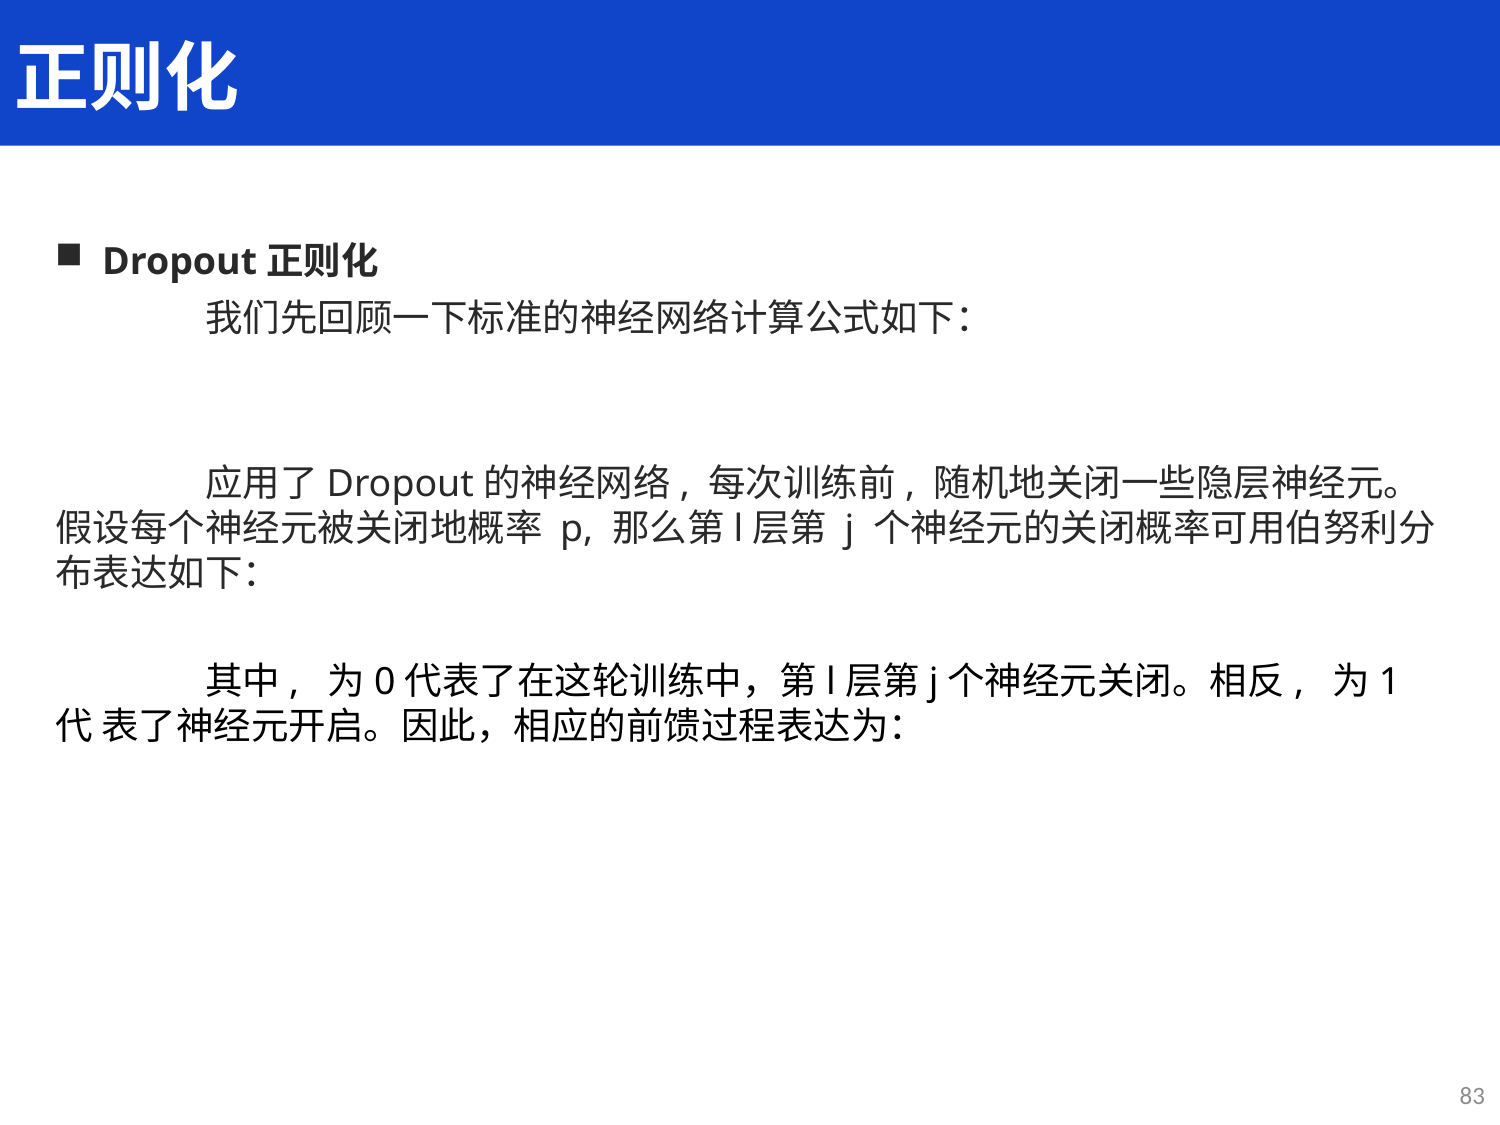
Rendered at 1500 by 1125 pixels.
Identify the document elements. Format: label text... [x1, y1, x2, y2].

text_box 正则化 [0, 0, 1500, 146]
text_box 83 [1162, 1065, 1500, 1125]
